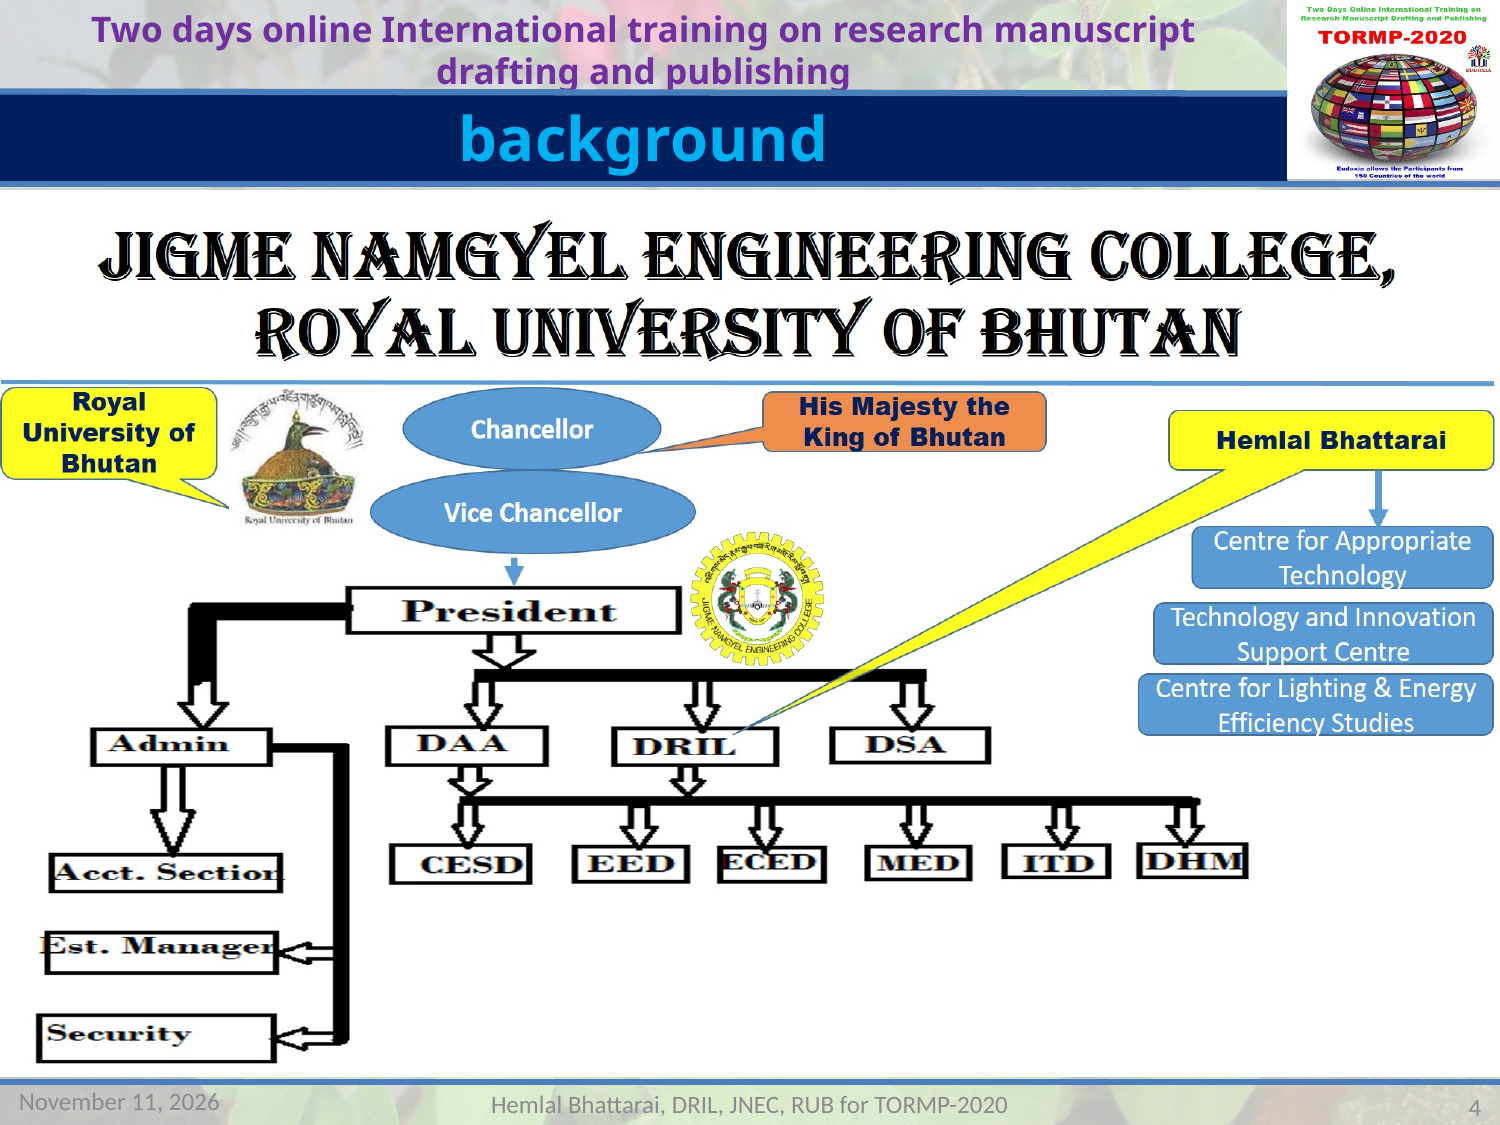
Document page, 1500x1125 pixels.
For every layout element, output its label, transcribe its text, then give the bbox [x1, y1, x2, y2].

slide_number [3, 1090, 354, 1120]
footer Hemlal Bhattarai, DRIL, JNEC, RUB for TORMP-2020 [431, 1090, 1069, 1122]
slide_number 4 [1146, 1089, 1497, 1125]
picture [0, 190, 1500, 1077]
picture [1287, 0, 1500, 180]
text_box Two days online International training on research manuscript drafting and publishing [0, 0, 1285, 89]
title background [0, 102, 1282, 181]
